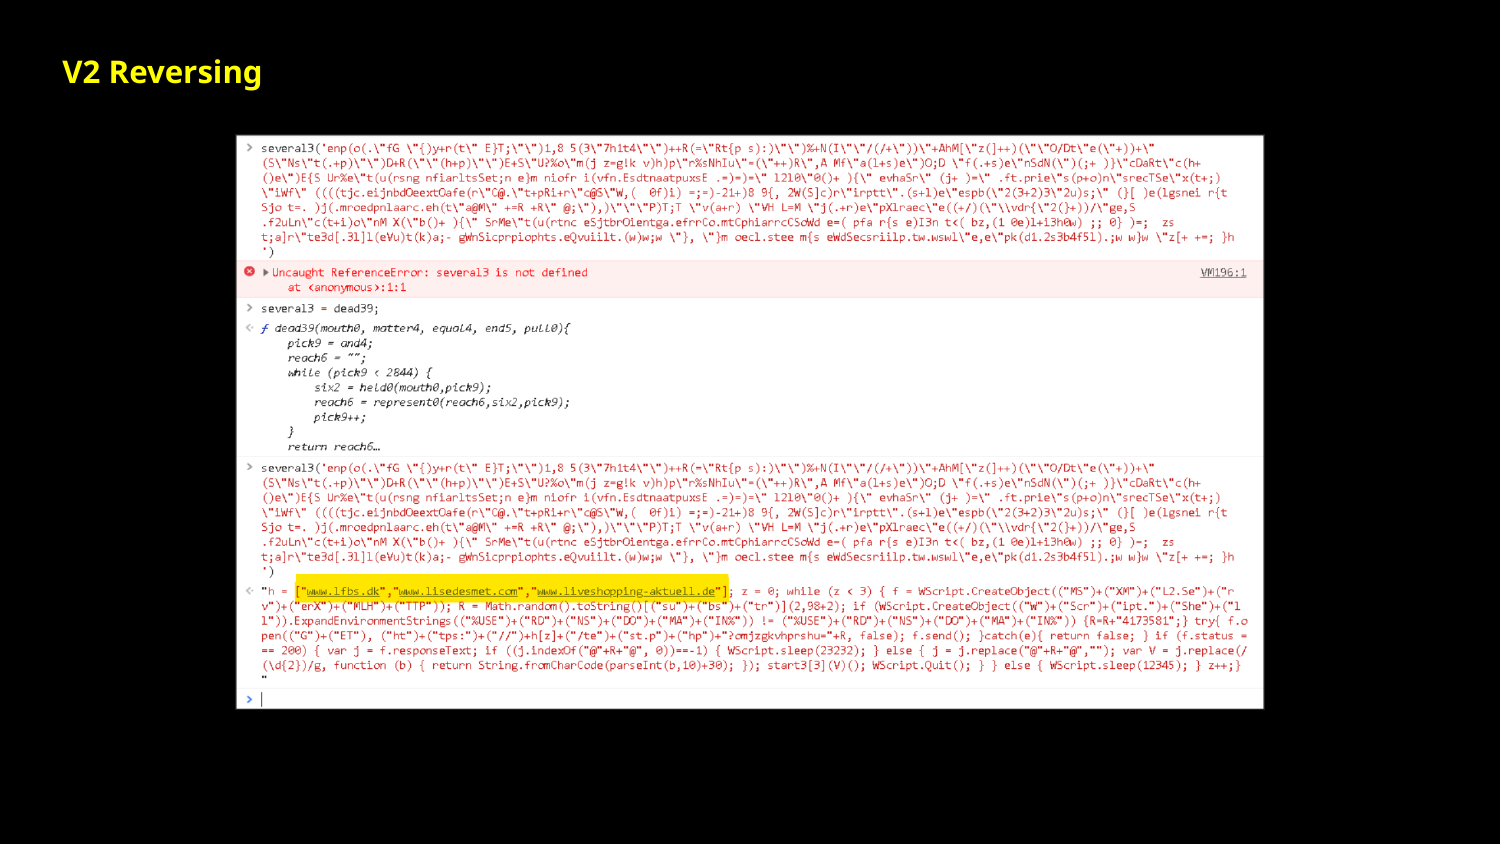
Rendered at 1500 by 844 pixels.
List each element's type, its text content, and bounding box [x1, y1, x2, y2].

picture [235, 133, 1265, 710]
title V2 Reversing [47, 37, 1445, 142]
